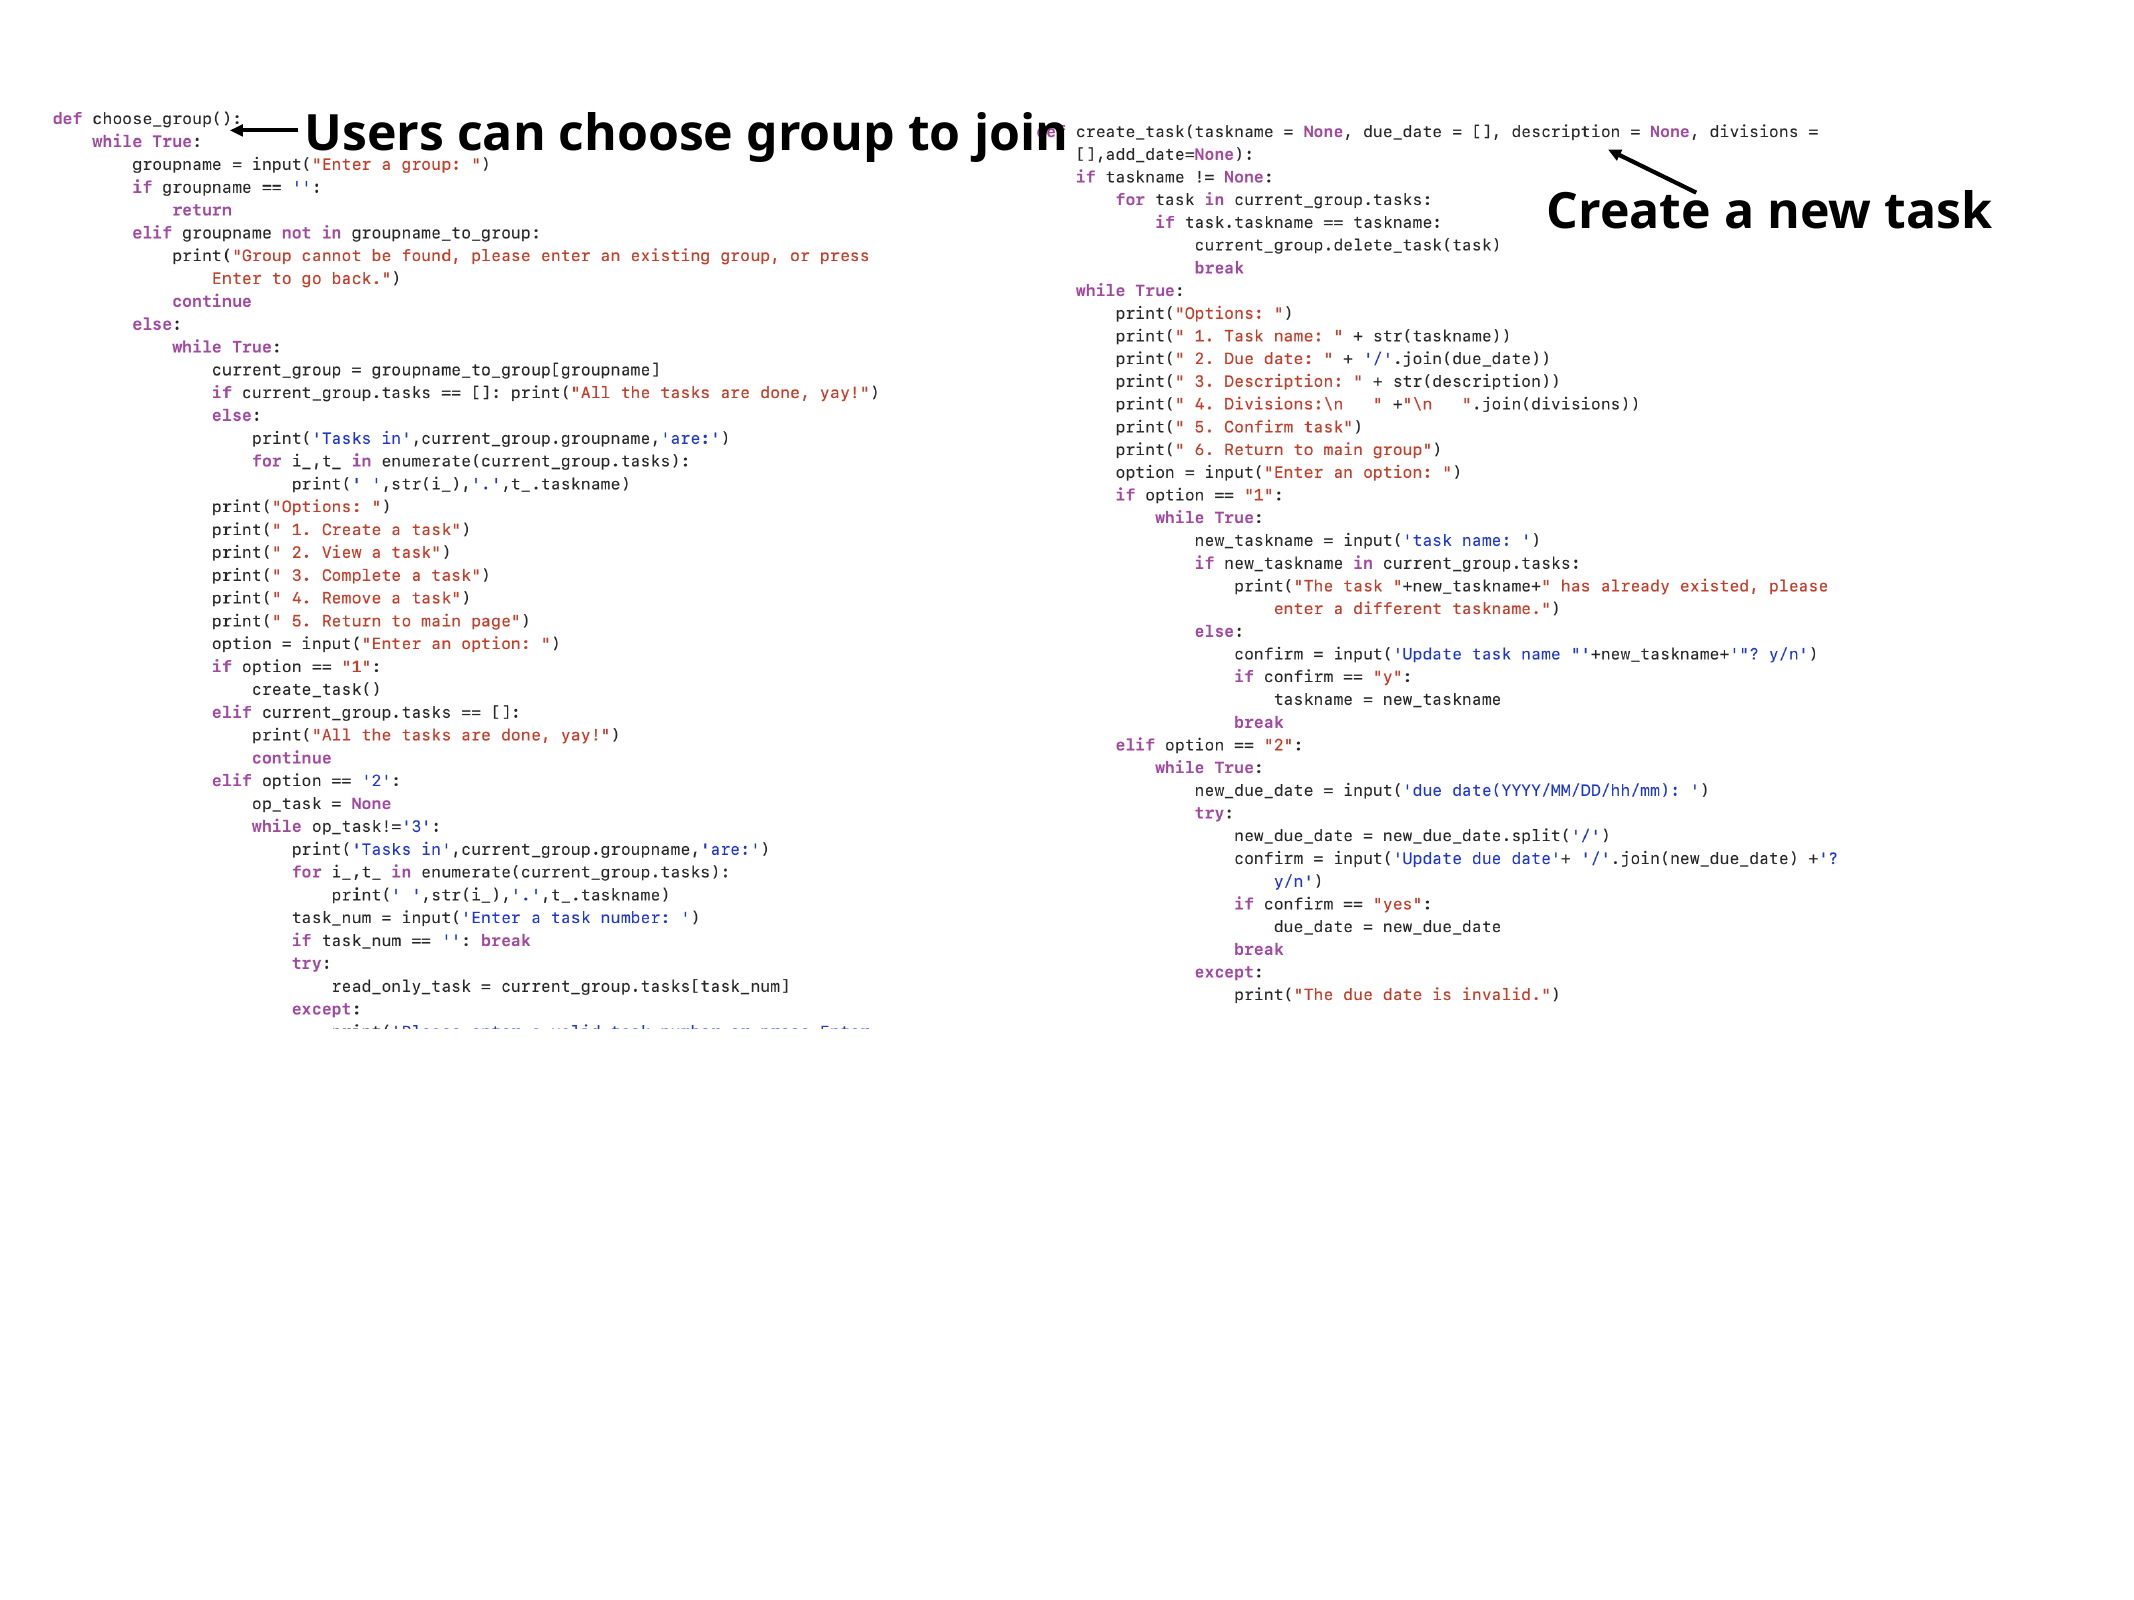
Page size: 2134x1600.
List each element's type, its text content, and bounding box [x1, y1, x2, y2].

picture [51, 92, 881, 1030]
text_box Users can choose group to join [881, 92, 1077, 169]
text_box Create a new task [1861, 170, 2001, 247]
picture [1032, 114, 1861, 1008]
